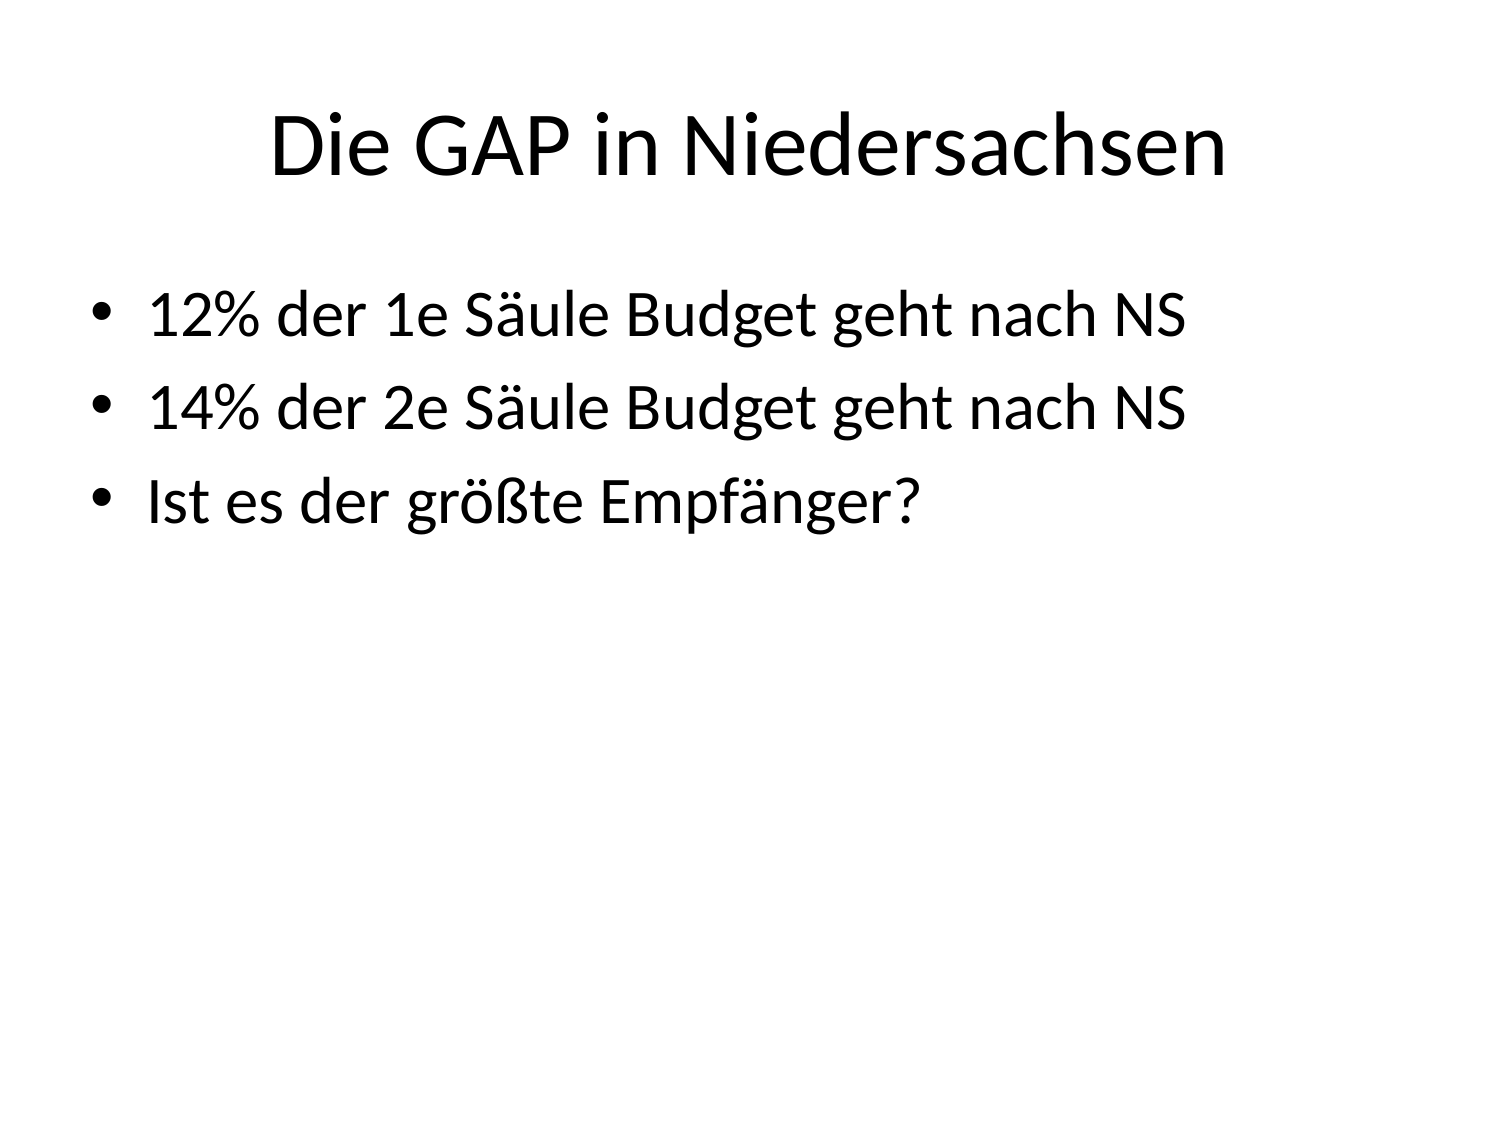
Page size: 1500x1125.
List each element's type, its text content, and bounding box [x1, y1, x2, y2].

list 12% der 1e Säule Budget geht nach NS 14% der 2e Säule Budget geht nach NS Ist es der größte Empfänger? [75, 262, 1425, 1005]
title Die GAP in Niedersachsen [75, 45, 1425, 233]
